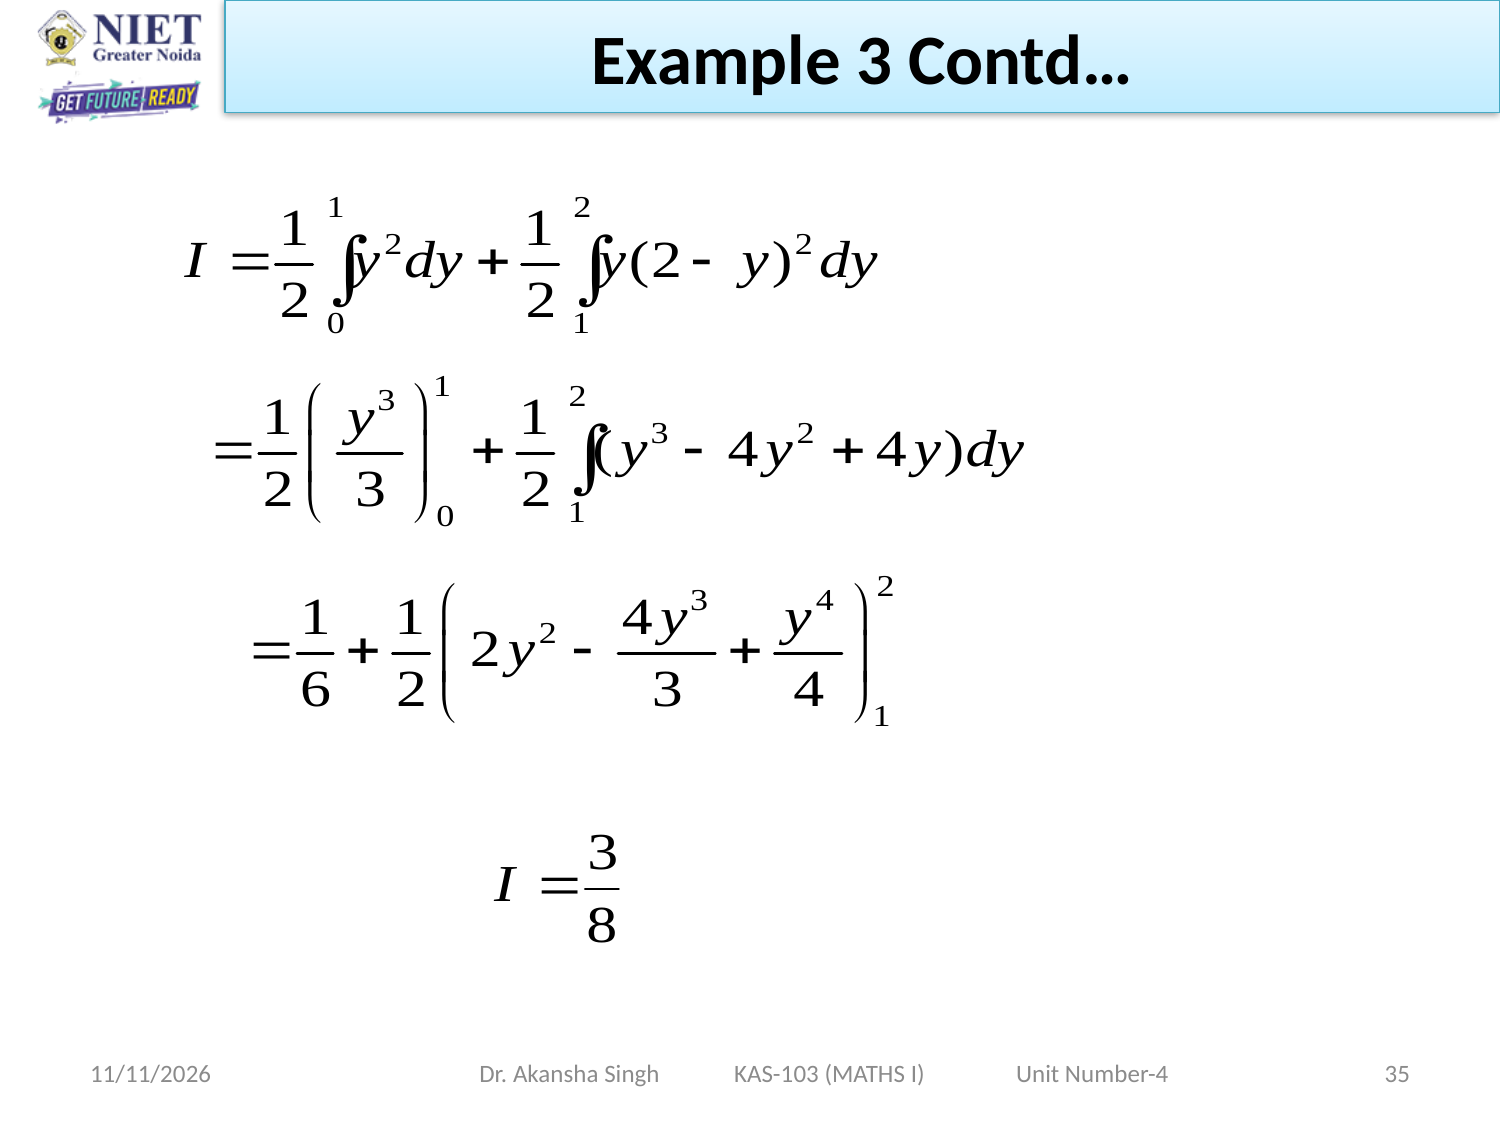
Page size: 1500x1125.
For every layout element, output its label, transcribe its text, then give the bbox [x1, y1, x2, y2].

footer Dr. Akansha Singh KAS-103 (MATHS I) Unit Number-4 [412, 1042, 1238, 1103]
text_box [199, 362, 1036, 537]
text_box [482, 819, 633, 955]
slide_number 35 [1238, 1042, 1425, 1103]
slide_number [75, 1042, 412, 1103]
text_box Example 3 Contd… [238, 0, 1500, 113]
picture [0, 0, 238, 135]
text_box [238, 562, 904, 737]
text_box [172, 181, 891, 348]
